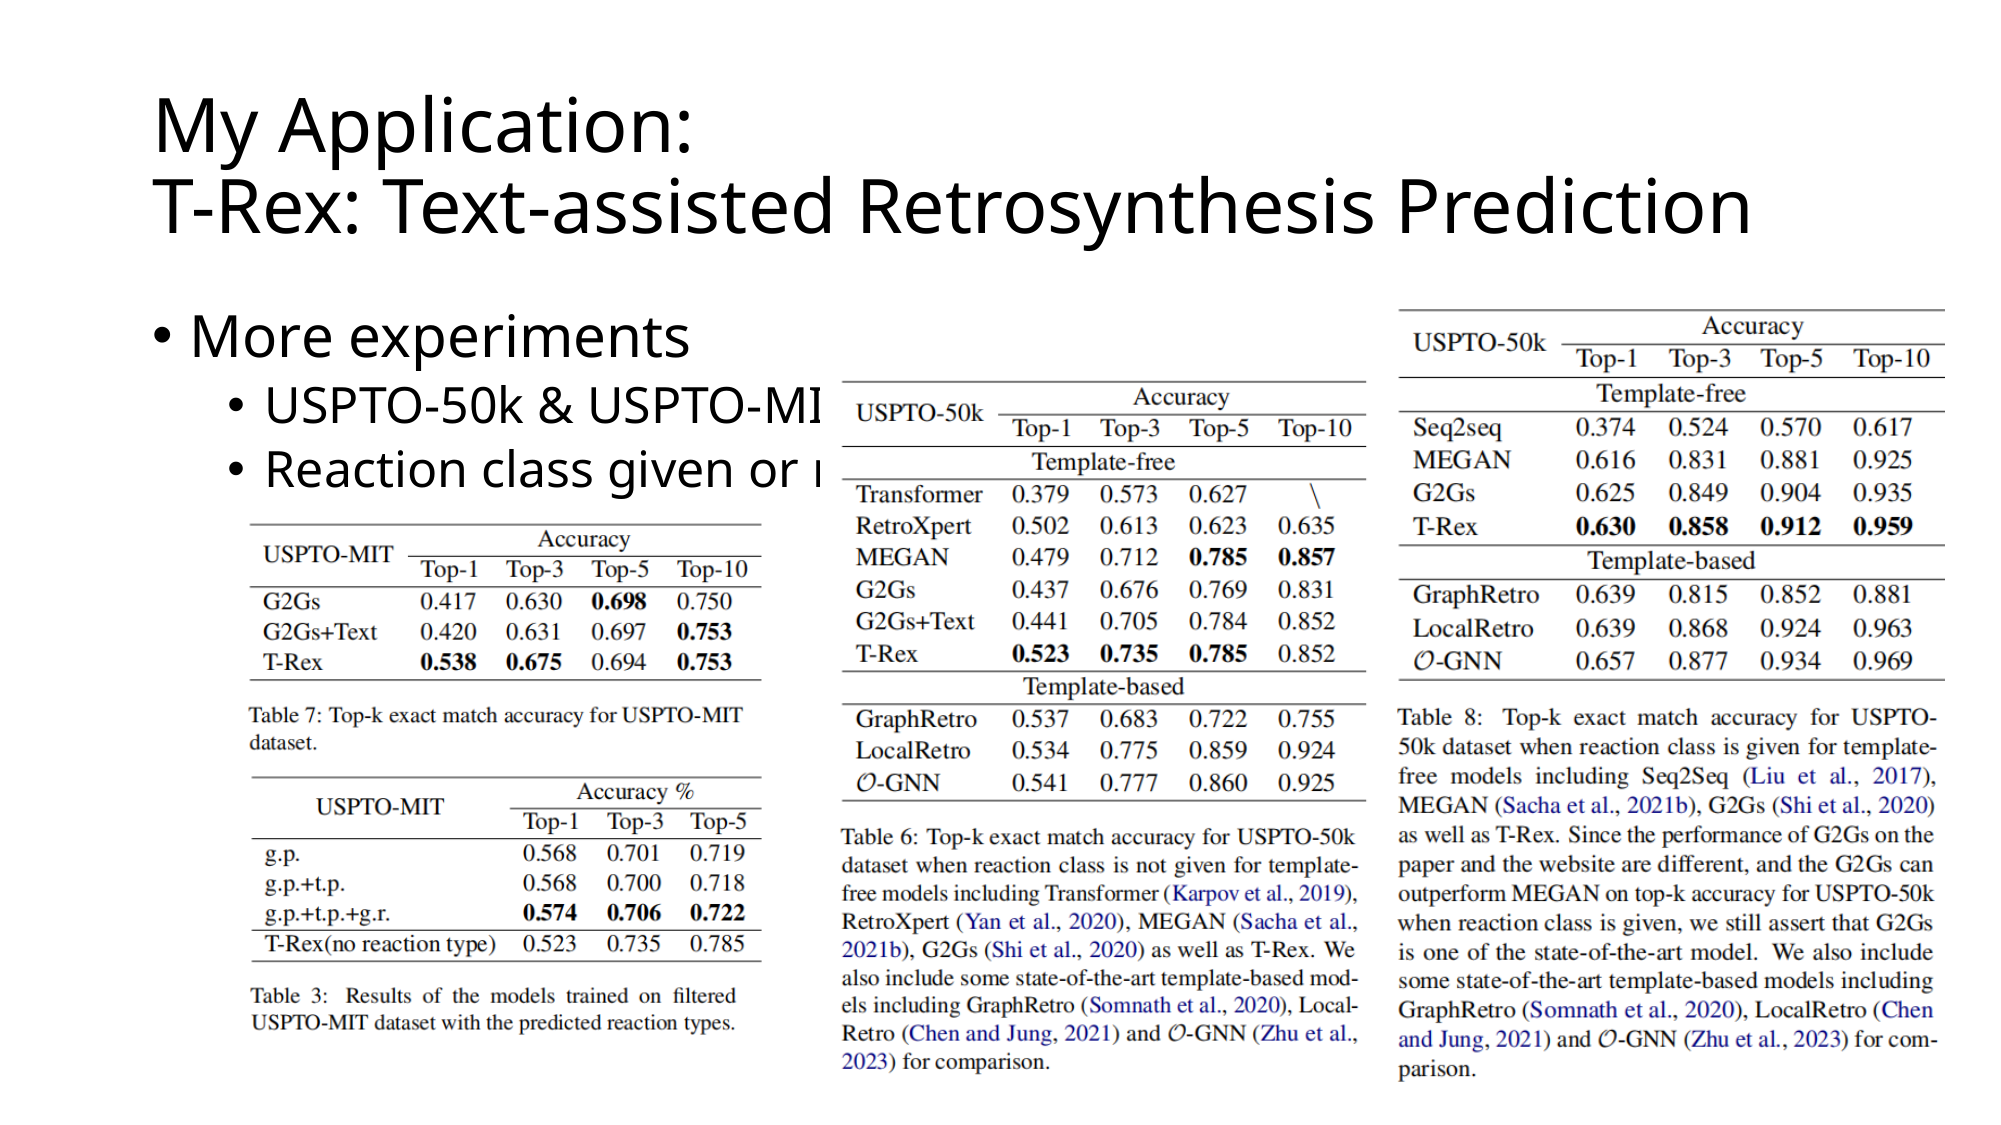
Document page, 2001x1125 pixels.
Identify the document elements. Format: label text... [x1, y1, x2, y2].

picture [820, 370, 1377, 1083]
list More experiments USPTO-50k & USPTO-MIT Reaction class given or not [137, 299, 1099, 1125]
title My Application: T-Rex: Text-assisted Retrosynthesis Prediction [137, 59, 1824, 278]
picture [238, 511, 774, 1047]
picture [1387, 299, 1945, 1083]
